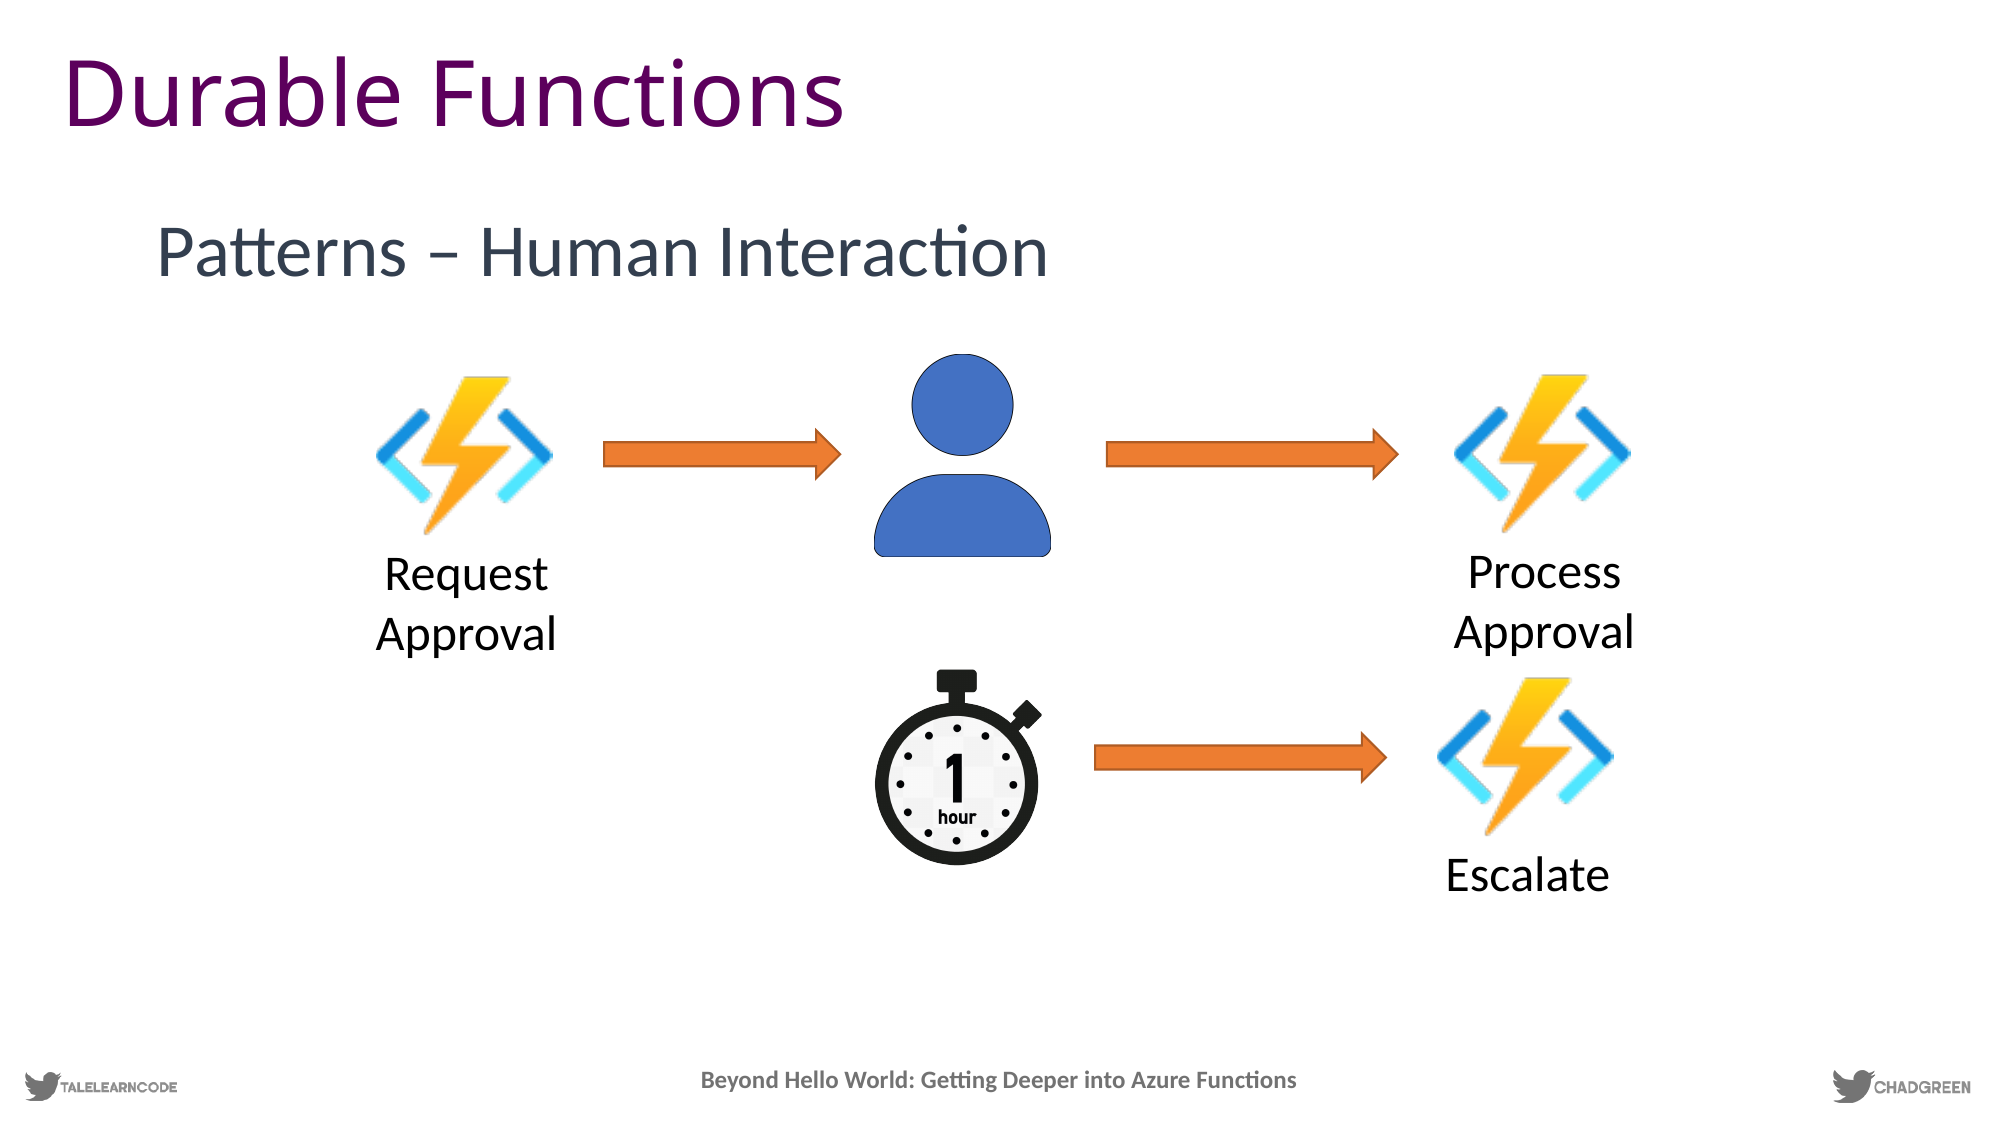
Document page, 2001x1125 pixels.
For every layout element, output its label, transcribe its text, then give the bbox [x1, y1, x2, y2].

picture [874, 669, 1044, 869]
text_box Patterns – Human Interaction [142, 193, 1066, 299]
title Durable Functions [46, 39, 1953, 155]
text_box [1105, 427, 1400, 481]
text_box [1429, 669, 1627, 911]
text_box [603, 427, 842, 481]
picture [874, 354, 1051, 557]
text_box [1094, 731, 1388, 785]
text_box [359, 368, 574, 670]
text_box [1437, 366, 1652, 668]
